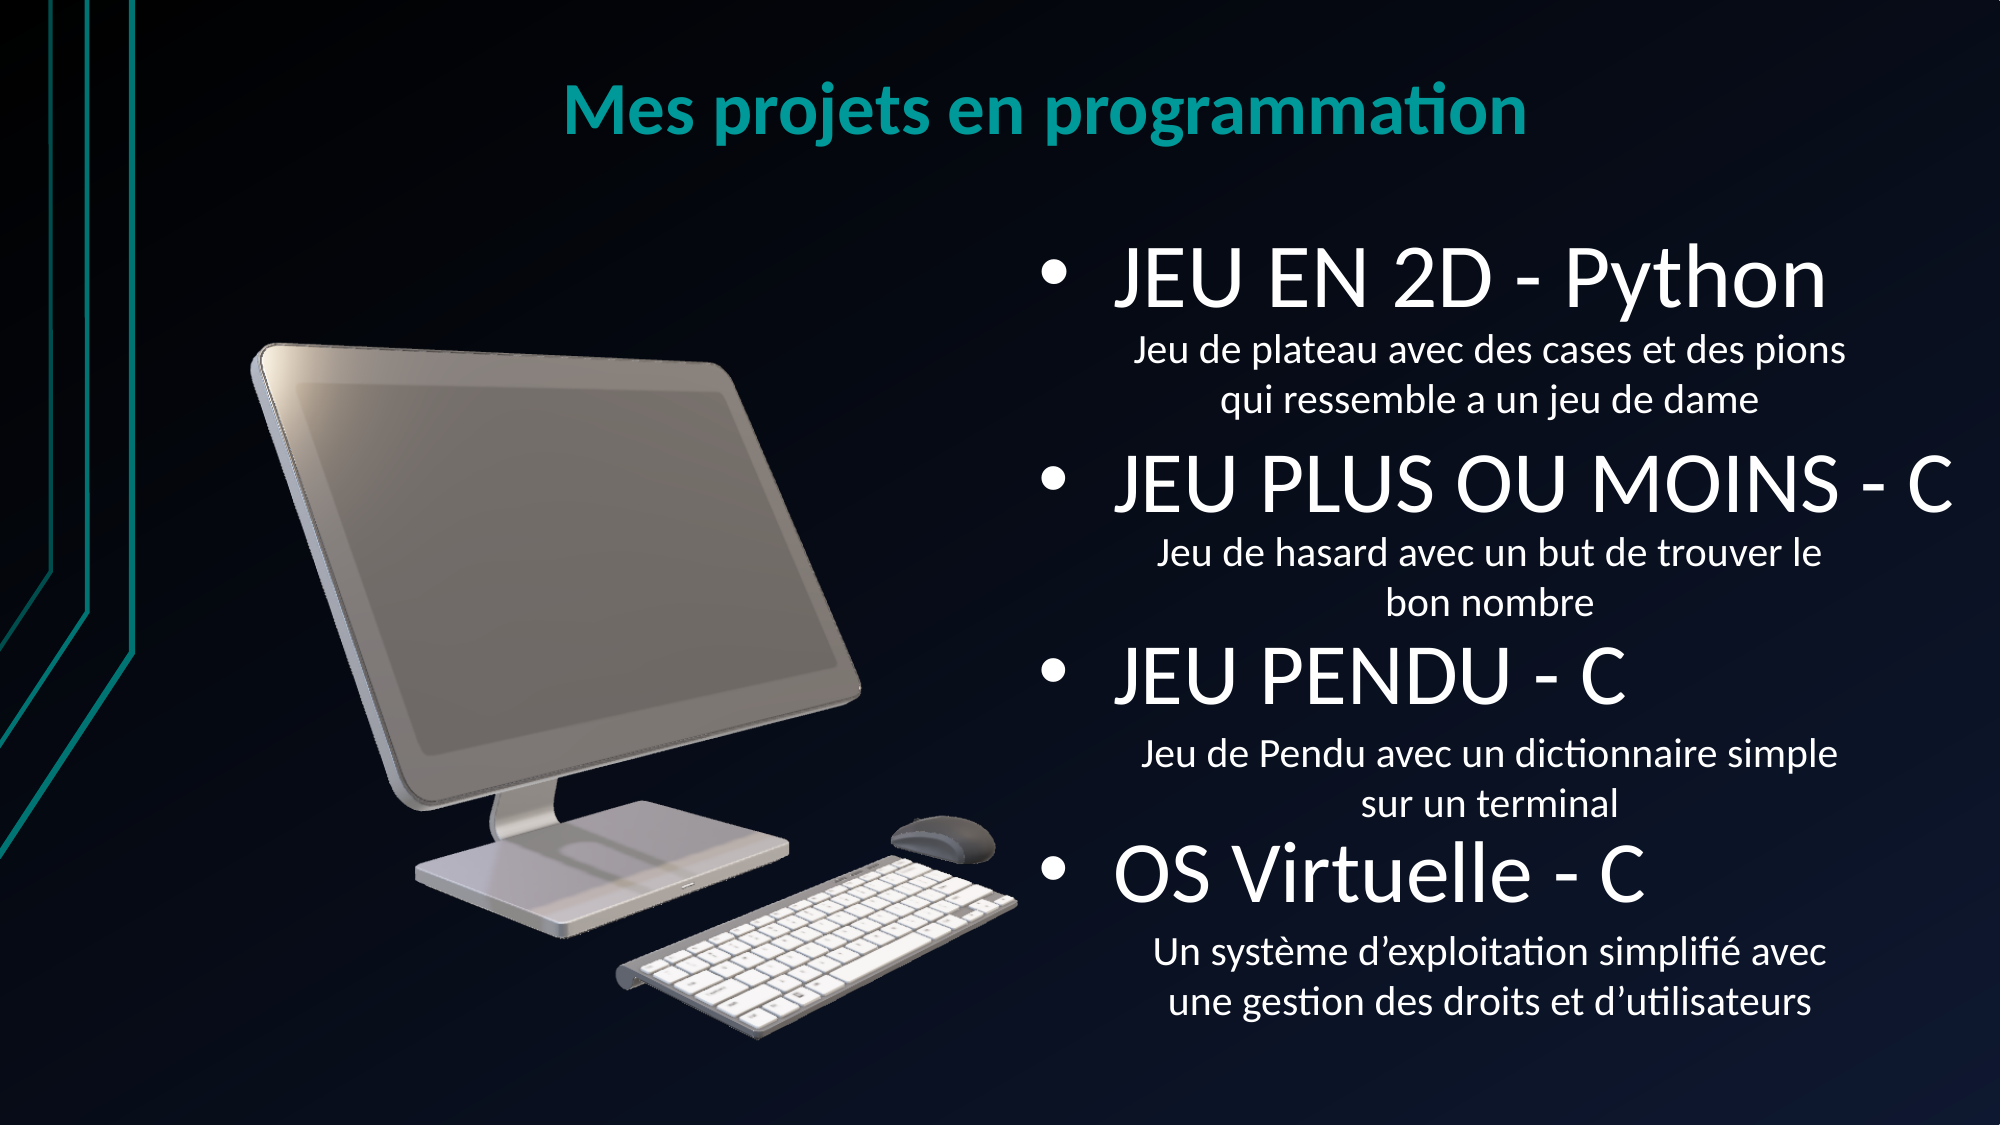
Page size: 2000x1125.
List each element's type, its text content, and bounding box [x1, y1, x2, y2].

text_box Jeu de hasard avec un but de trouver le bon nombre [1106, 517, 1874, 609]
text_box JEU EN 2D - Python [1023, 208, 1957, 333]
text_box OS Virtuelle - C [1023, 807, 2000, 928]
text_box Un système d’exploitation simplifié avec une gestion des droits et d’utilisateurs [1106, 916, 1874, 1032]
text_box JEU PENDU - C [1023, 609, 2000, 730]
text_box Jeu de Pendu avec un dictionnaire simple sur un terminal [1106, 717, 1874, 807]
text_box Jeu de plateau avec des cases et des pions qui ressemble a un jeu de dame [1106, 314, 1874, 417]
title Mes projets en programmation [196, 54, 1896, 161]
text_box JEU PLUS OU MOINS - C [1023, 417, 2000, 538]
picture [244, 212, 1142, 1047]
